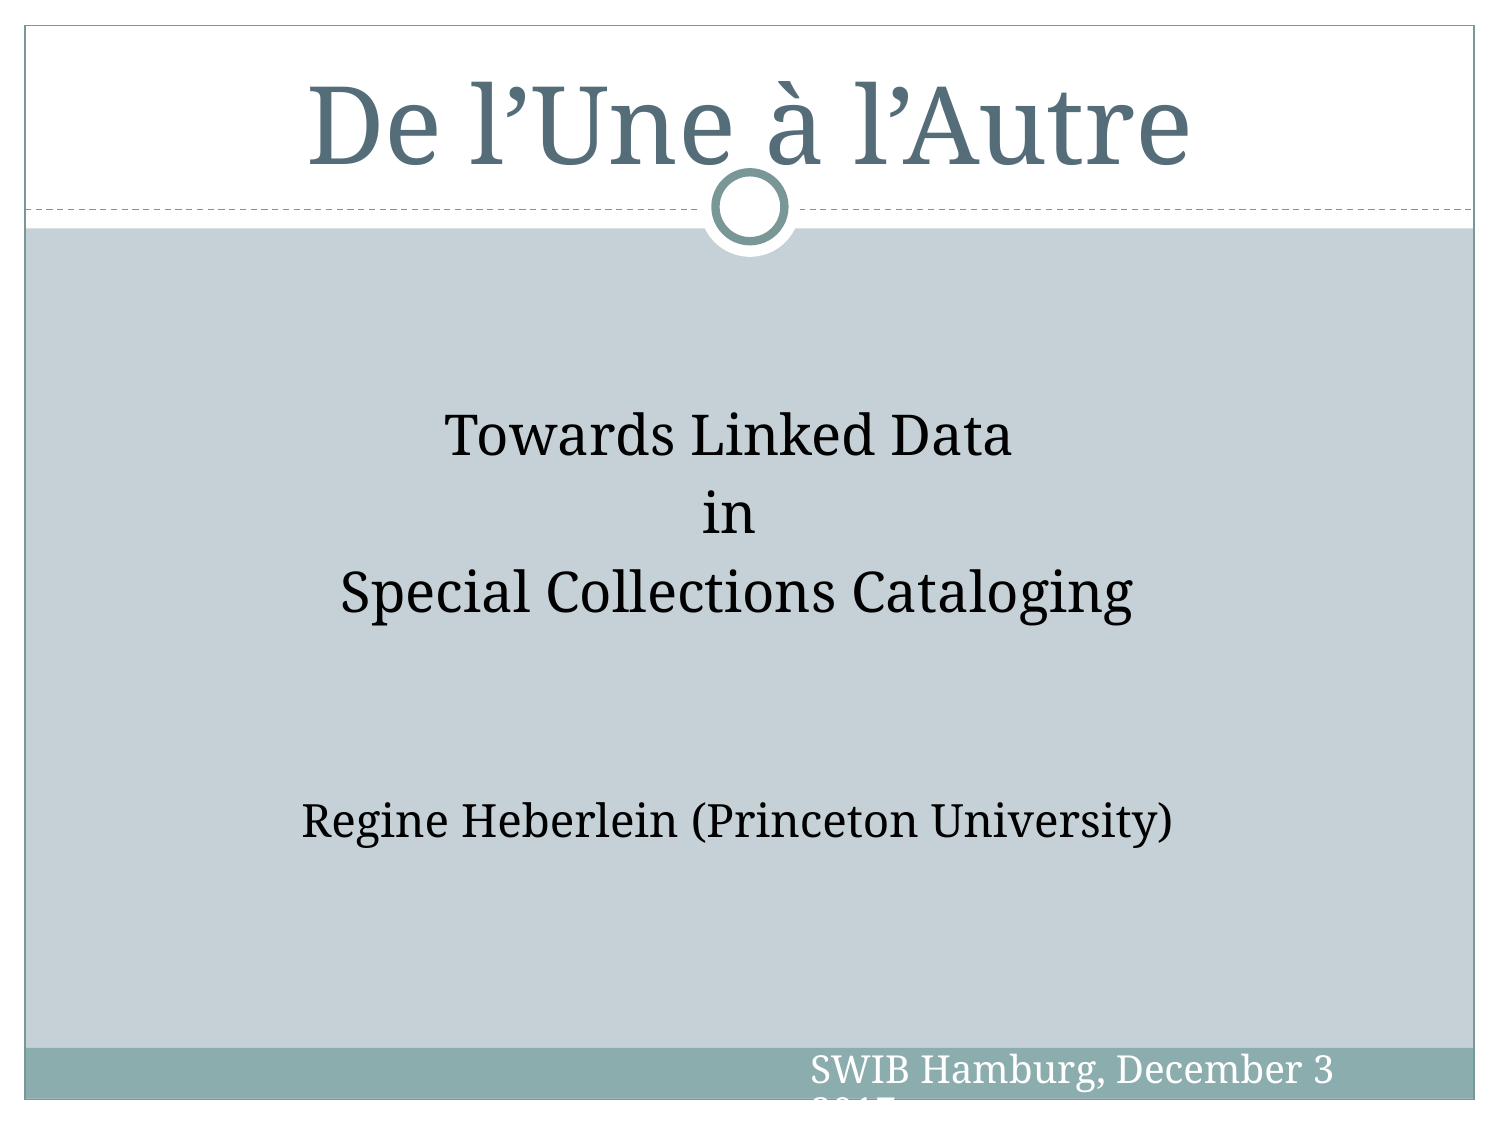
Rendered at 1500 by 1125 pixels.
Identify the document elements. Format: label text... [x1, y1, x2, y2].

list Towards Linked Data in Special Collections Cataloging Regine Heberlein (Princeton University) [62, 312, 1413, 968]
text_box De l’Une à l’Autre [37, 48, 1463, 200]
footer SWIB Hamburg, December 3 2017 [795, 1042, 1413, 1103]
